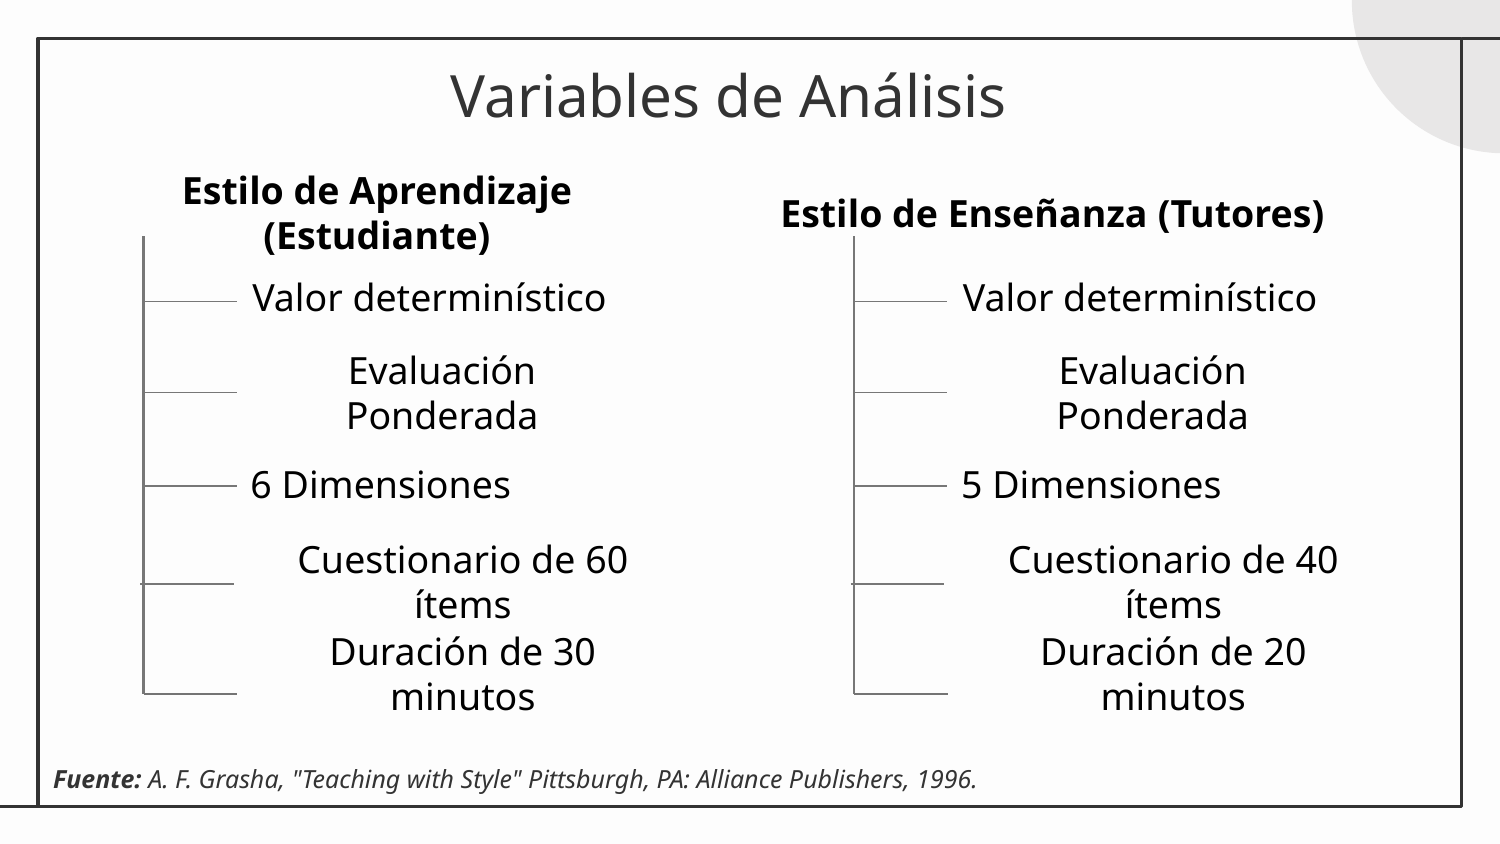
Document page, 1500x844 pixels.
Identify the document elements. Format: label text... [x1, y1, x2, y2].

text_box Evaluación Ponderada [947, 360, 1358, 424]
text_box Evaluación Ponderada [237, 360, 648, 424]
title Variables de Análisis [73, 44, 1384, 139]
text_box Cuestionario de 60 ítems [236, 547, 689, 615]
text_box Valor determinístico [236, 268, 623, 326]
text_box Duración de 20 minutos [947, 639, 1400, 707]
text_box 6 Dimensiones [233, 449, 528, 517]
text_box Estilo de Aprendizaje (Estudiante) [73, 160, 681, 265]
text_box 5 Dimensiones [944, 449, 1239, 517]
text_box Estilo de Enseñanza (Tutores) [749, 160, 1357, 265]
text_box Cuestionario de 40 ítems [947, 547, 1400, 615]
text_box Duración de 30 minutos [236, 639, 689, 707]
text_box Fuente: A. F. Grasha, "Teaching with Style" Pittsburgh, PA: Alliance Publishers, 1996. [38, 748, 1026, 808]
text_box Valor determinístico [947, 268, 1333, 326]
